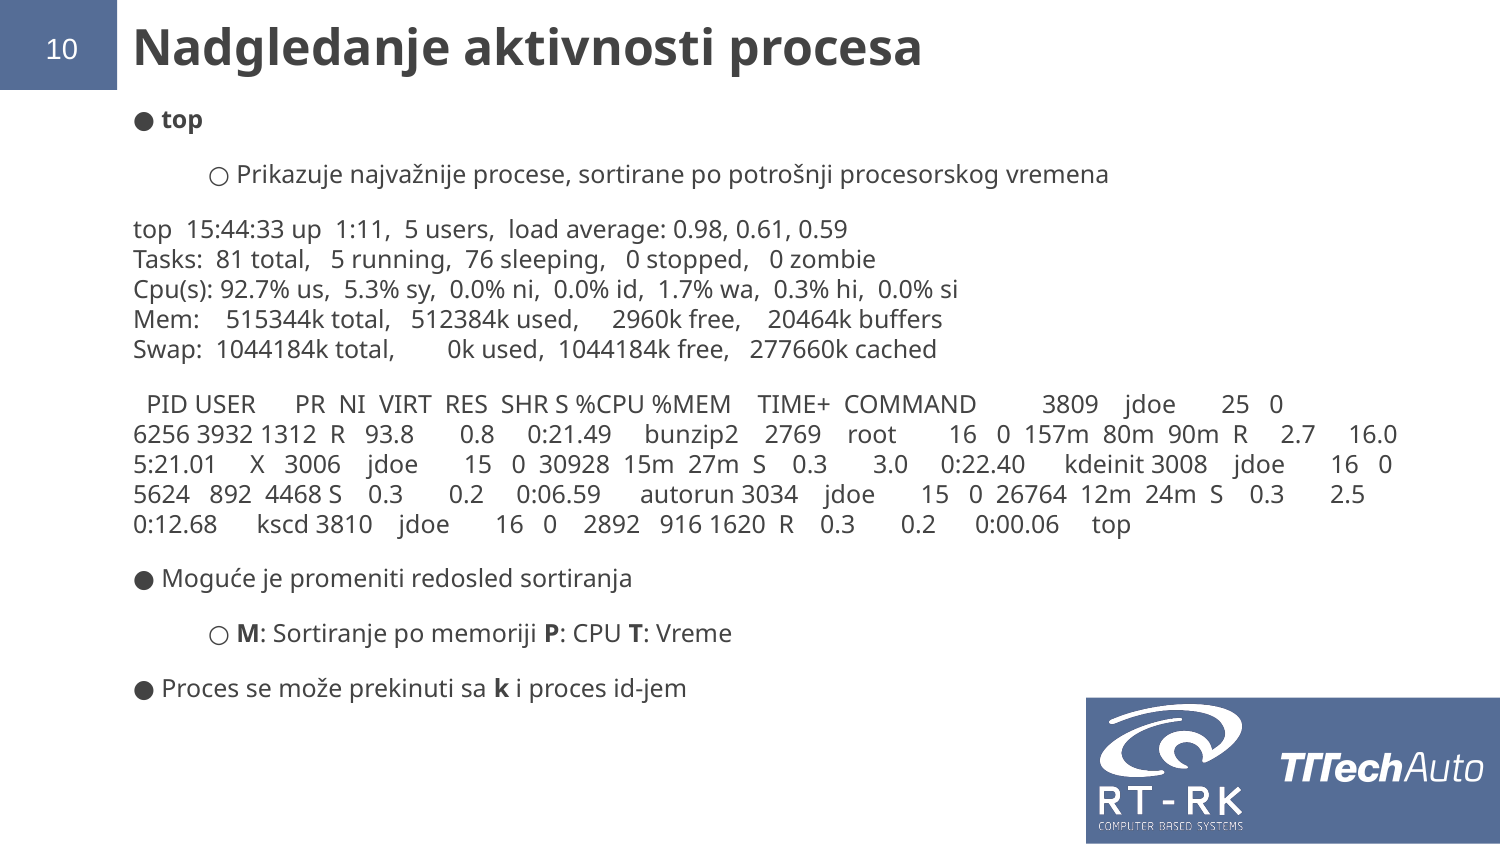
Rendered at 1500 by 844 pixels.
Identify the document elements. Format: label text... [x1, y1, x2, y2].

text_box [1255, 697, 1500, 844]
picture [1088, 697, 1254, 838]
text_box 10 [0, 0, 94, 95]
title Nadgledanje aktivnosti procesa [118, 0, 1188, 80]
subtitle top Prikazuje najvažnije procese, sortirane po potrošnji procesorskog vremena top ­ 15:44:33 up 1:11, 5 users, load average: 0.98, 0.61, 0.59 Tasks: 81 total, 5 running, 76 sleeping, 0 stopped, 0 zombie Cpu(s): 92.7% us, 5.3% sy, 0.0% ni, 0.0% id, 1.7% wa, 0.3% hi, 0.0% si Mem: 515344k total, 512384k used, 2960k free, 20464k buffers Swap: 1044184k total, 0k used, 1044184k free, 277660k cached PID USER PR NI VIRT RES SHR S %CPU %MEM TIME+ COMMAND 3809 jdoe 25 0 6256 3932 1312 R 93.8 0.8 0:21.49 bunzip2 2769 root 16 0 157m 80m 90m R 2.7 16.0 5:21.01 X 3006 jdoe 15 0 30928 15m 27m S 0.3 3.0 0:22.40 kdeinit 3008 jdoe 16 0 5624 892 4468 S 0.3 0.2 0:06.59 autorun 3034 jdoe 15 0 26764 12m 24m S 0.3 2.5 0:12.68 kscd 3810 jdoe 16 0 2892 916 1620 R 0.3 0.2 0:00.06 top Moguće je promeniti redosled sortiranja M: Sortiranje po memoriji P: CPU T: Vreme Proces se može prekinuti sa k i proces id-jem [118, 88, 1449, 844]
text_box [94, 0, 118, 90]
picture [1265, 737, 1498, 798]
